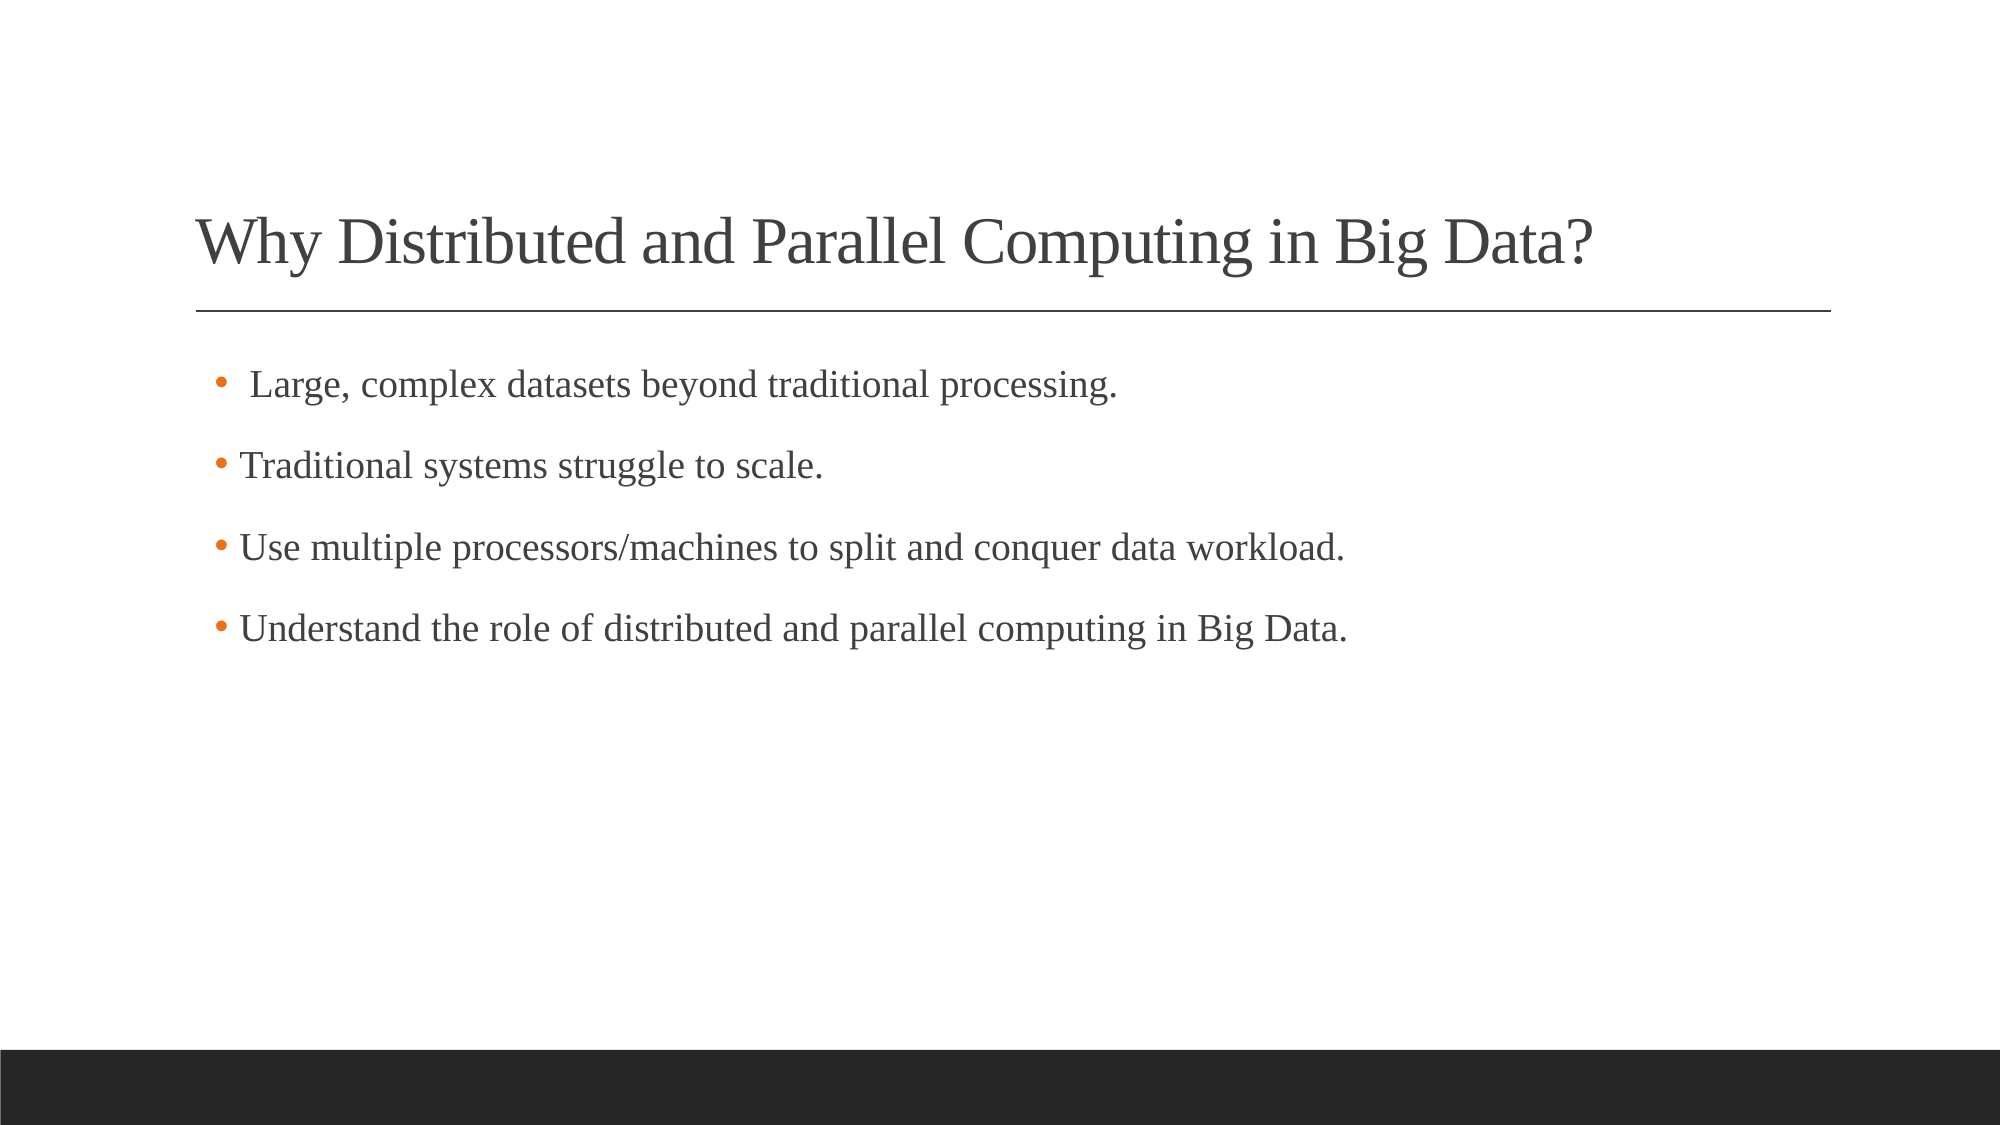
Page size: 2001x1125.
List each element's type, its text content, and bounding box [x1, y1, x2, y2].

list Large, complex datasets beyond traditional processing. Traditional systems struggle to scale. Use multiple processors/machines to split and conquer data workload. Understand the role of distributed and parallel computing in Big Data. [214, 345, 1830, 963]
title Why Distributed and Parallel Computing in Big Data? [180, 47, 1830, 285]
